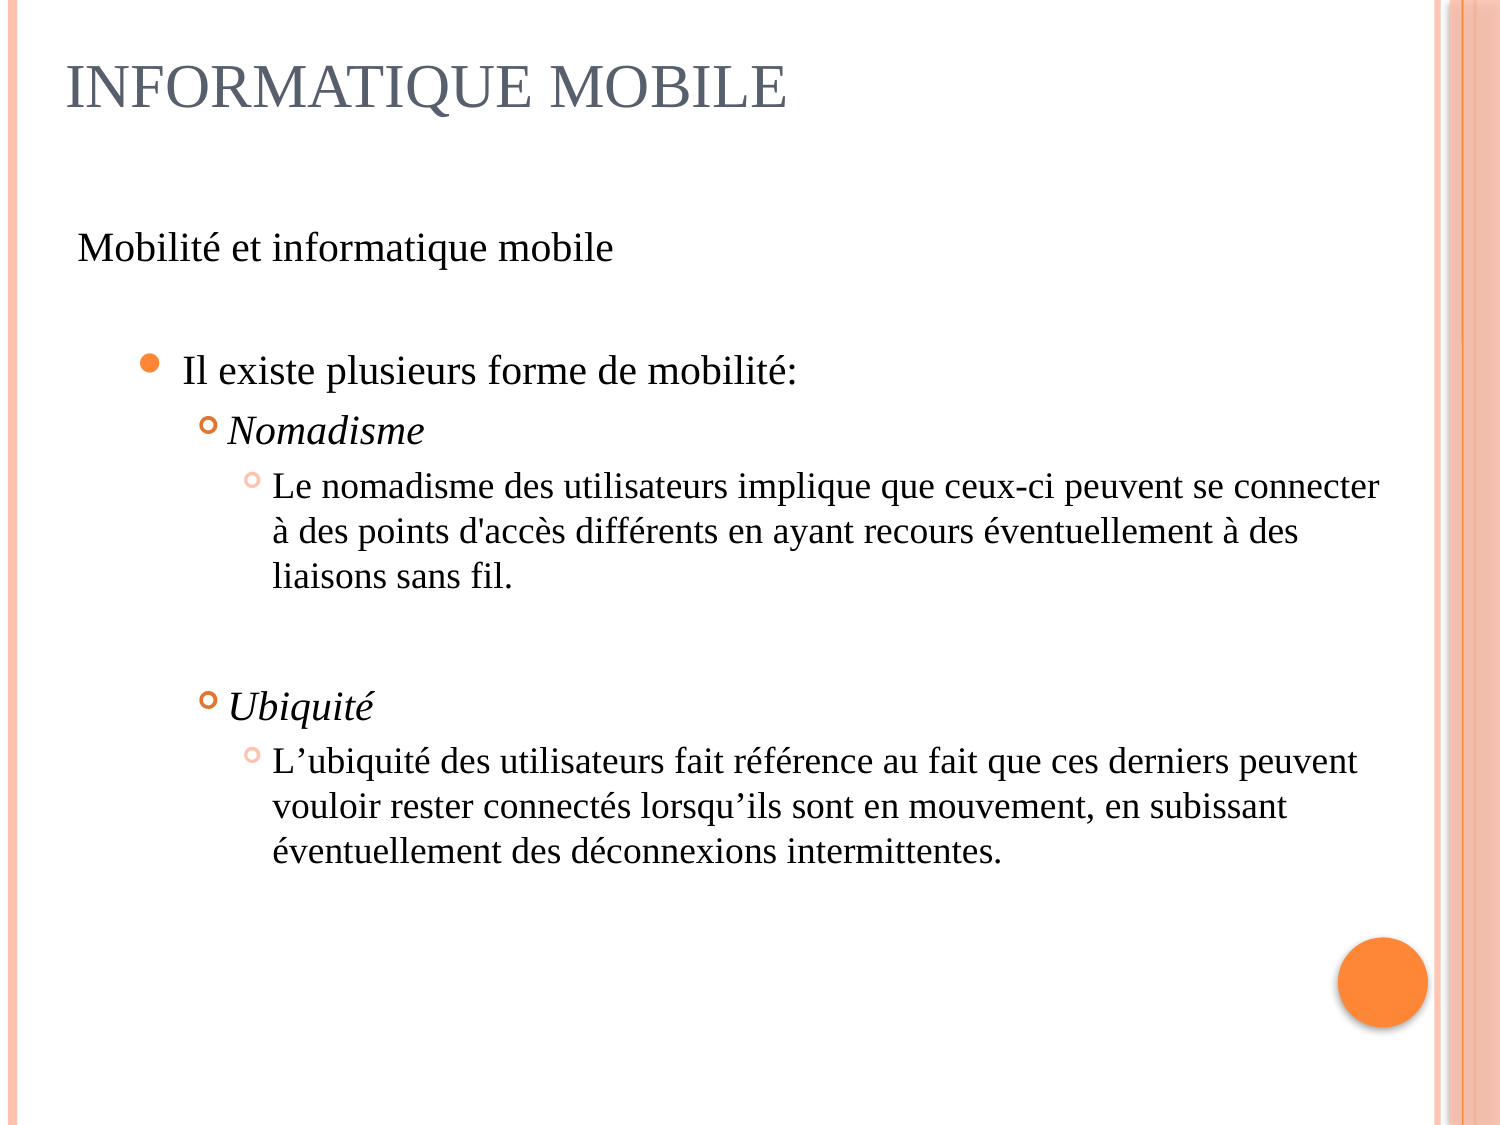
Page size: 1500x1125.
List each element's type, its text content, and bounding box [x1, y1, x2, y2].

title Informatique mobile [50, 37, 1300, 143]
list Mobilité et informatique mobile Il existe plusieurs forme de mobilité: Nomadisme Le nomadisme des utilisateurs implique que ceux-ci peuvent se connecter à des points d'accès différents en ayant recours éventuellement à des liaisons sans fil. Ubiquité L’ubiquité des utilisateurs fait référence au fait que ces derniers peuvent vouloir rester connectés lorsqu’ils sont en mouvement, en subissant éventuellement des déconnexions intermittentes. [62, 212, 1413, 955]
slide_number 21 [1149, 1042, 1500, 1103]
